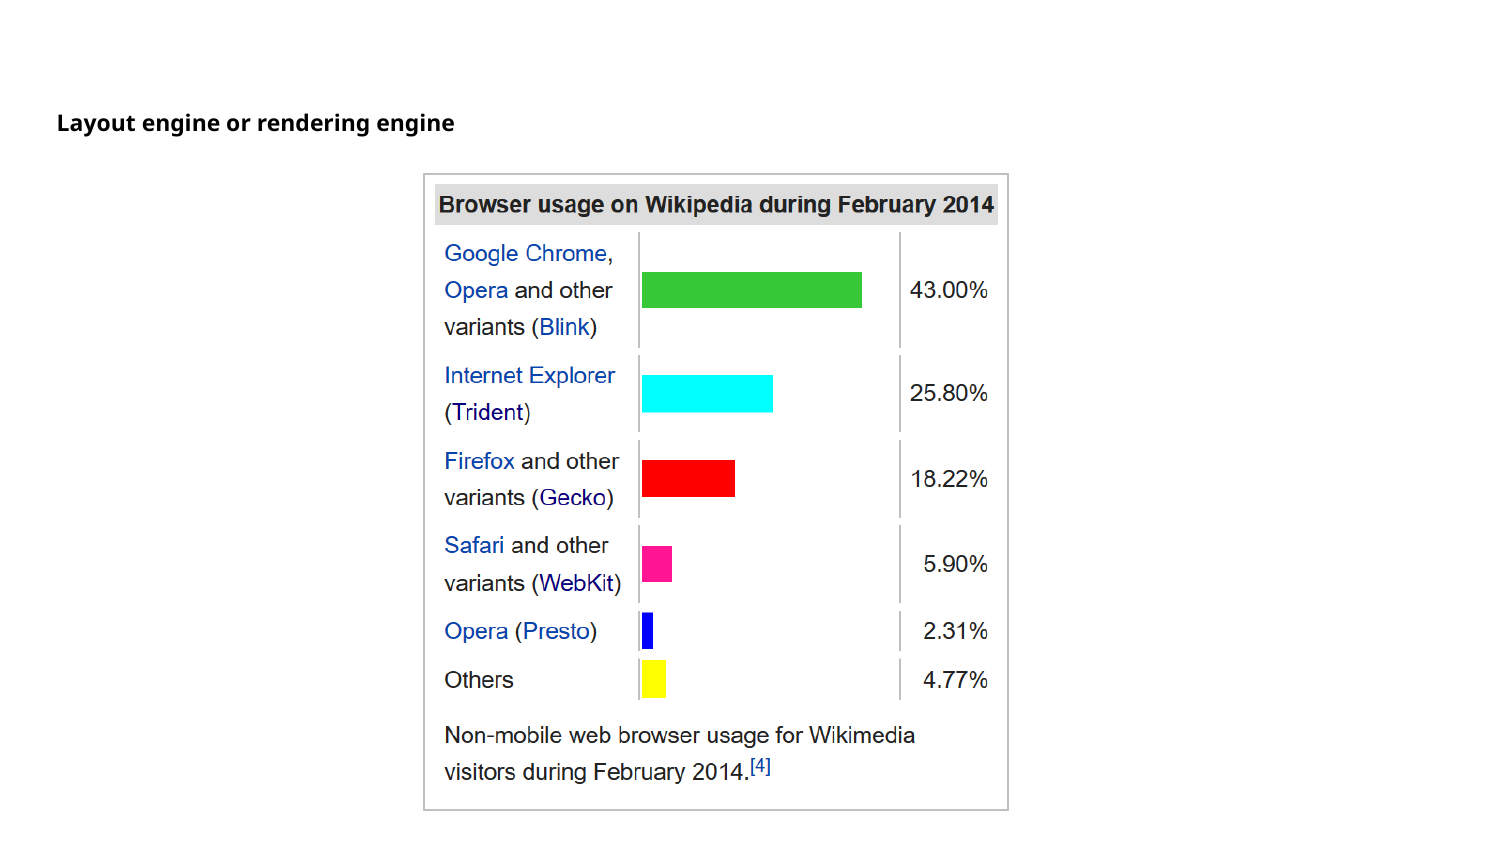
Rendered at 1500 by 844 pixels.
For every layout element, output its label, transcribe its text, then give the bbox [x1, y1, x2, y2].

picture [404, 157, 1024, 813]
title Layout engine or rendering engine [51, 72, 1449, 176]
